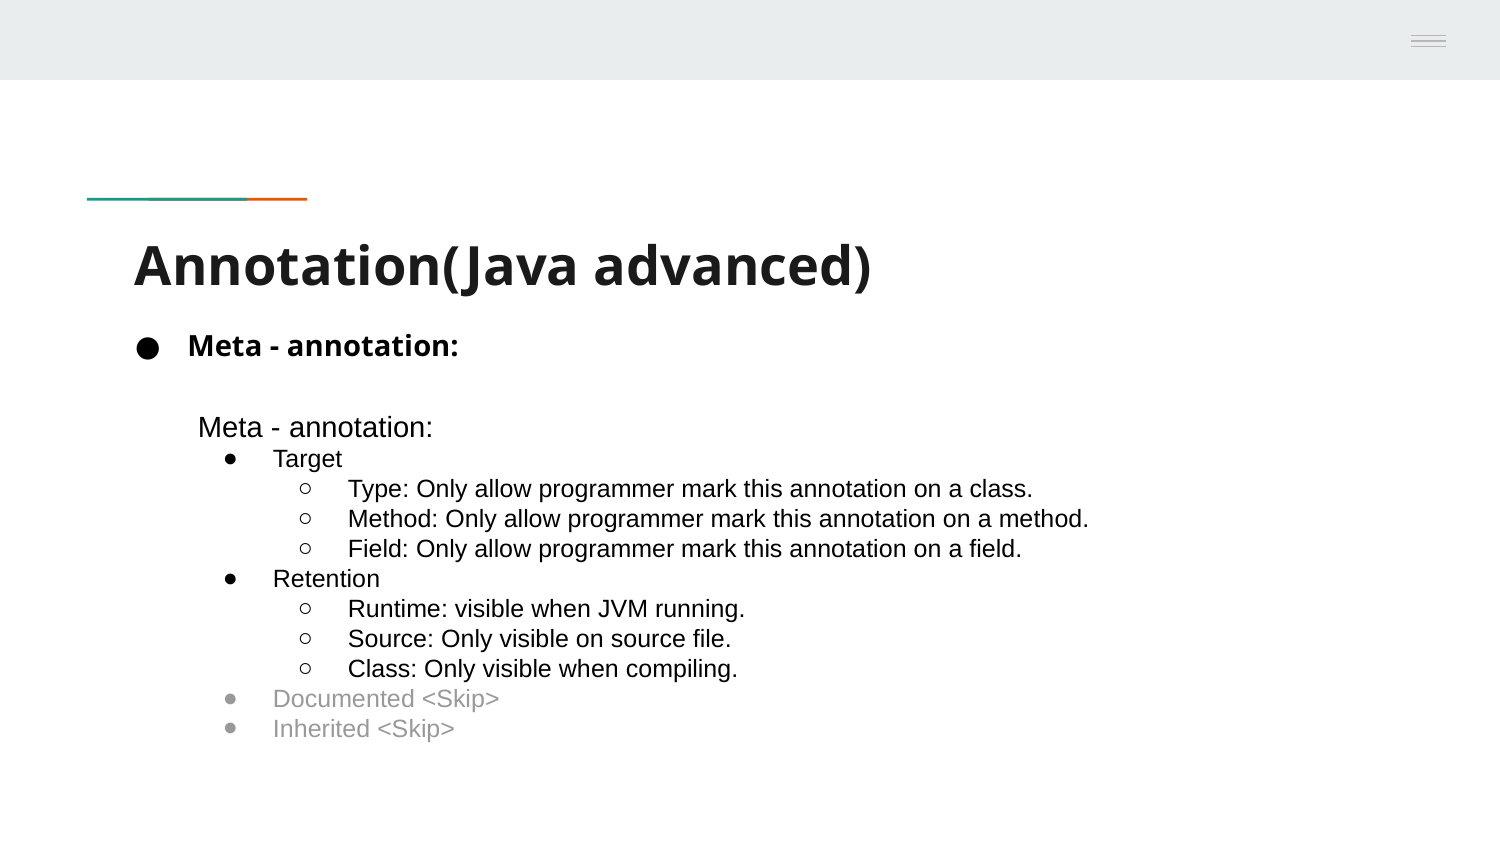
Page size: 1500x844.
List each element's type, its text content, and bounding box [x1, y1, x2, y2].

title Annotation(Java advanced) [119, 216, 1201, 305]
text_box Meta - annotation: Target Type: Only allow programmer mark this annotation on a class. Method: Only allow programmer mark this annotation on a method. Field: Only allow programmer mark this annotation on a field. Retention Runtime: visible when JVM running. Source: Only visible on source file. Class: Only visible when compiling. Documented <Skip> Inherited <Skip> [182, 392, 1500, 749]
list Meta - annotation: [97, 312, 1479, 471]
